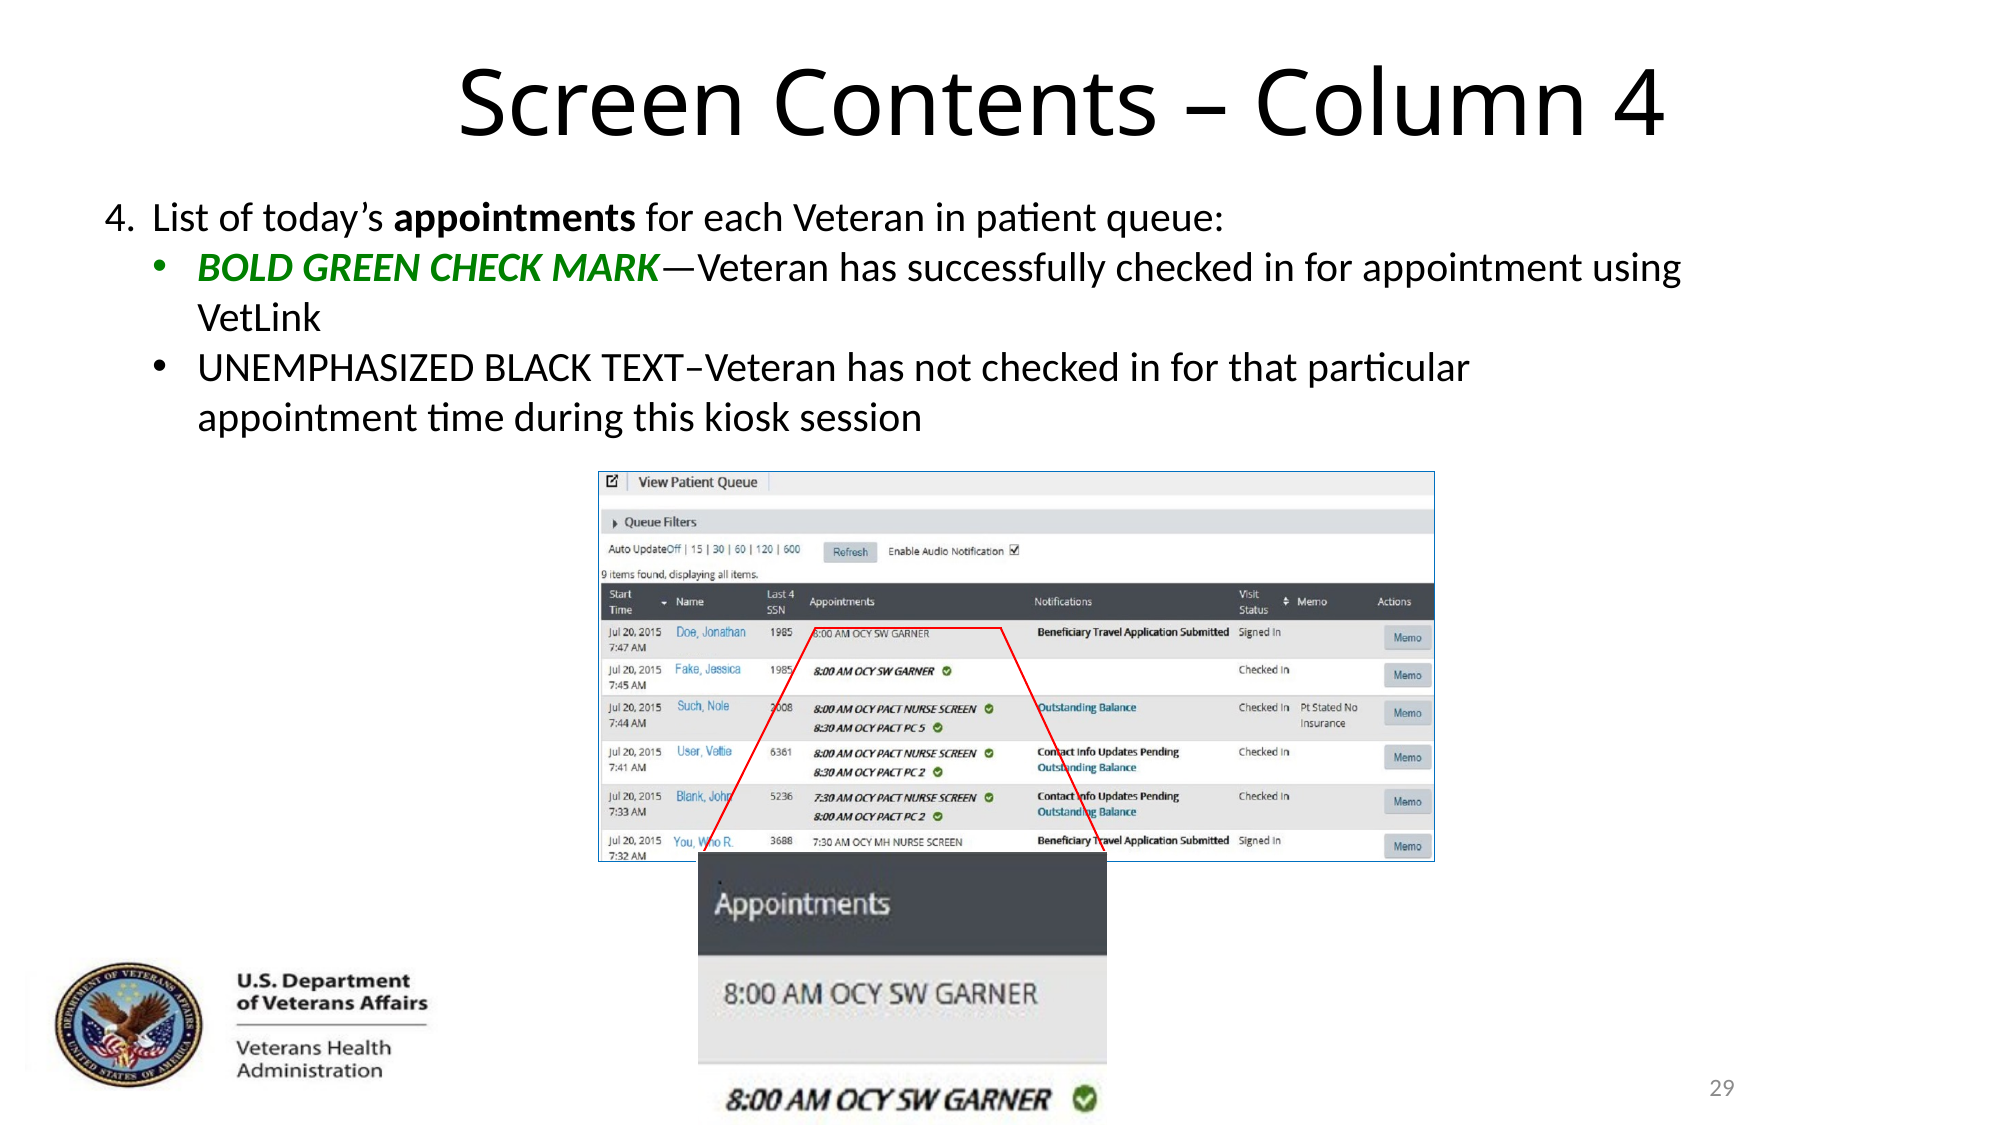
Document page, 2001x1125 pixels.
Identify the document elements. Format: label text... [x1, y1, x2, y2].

title Screen Contents – Column 4 [442, 29, 1715, 183]
picture [25, 920, 456, 1118]
text_box List of today’s appointments for each Veteran in patient queue: BOLD GREEN CHECK MARK—Veteran has successfully checked in for appointment using VetLink UNEMPHASIZED BLACK TEXT–Veteran has not checked in for that particular appointment time during this kiosk session [89, 182, 1714, 442]
slide_number 29 [1650, 1046, 1750, 1125]
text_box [701, 627, 816, 851]
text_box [1000, 627, 1107, 851]
picture [598, 471, 1435, 1125]
